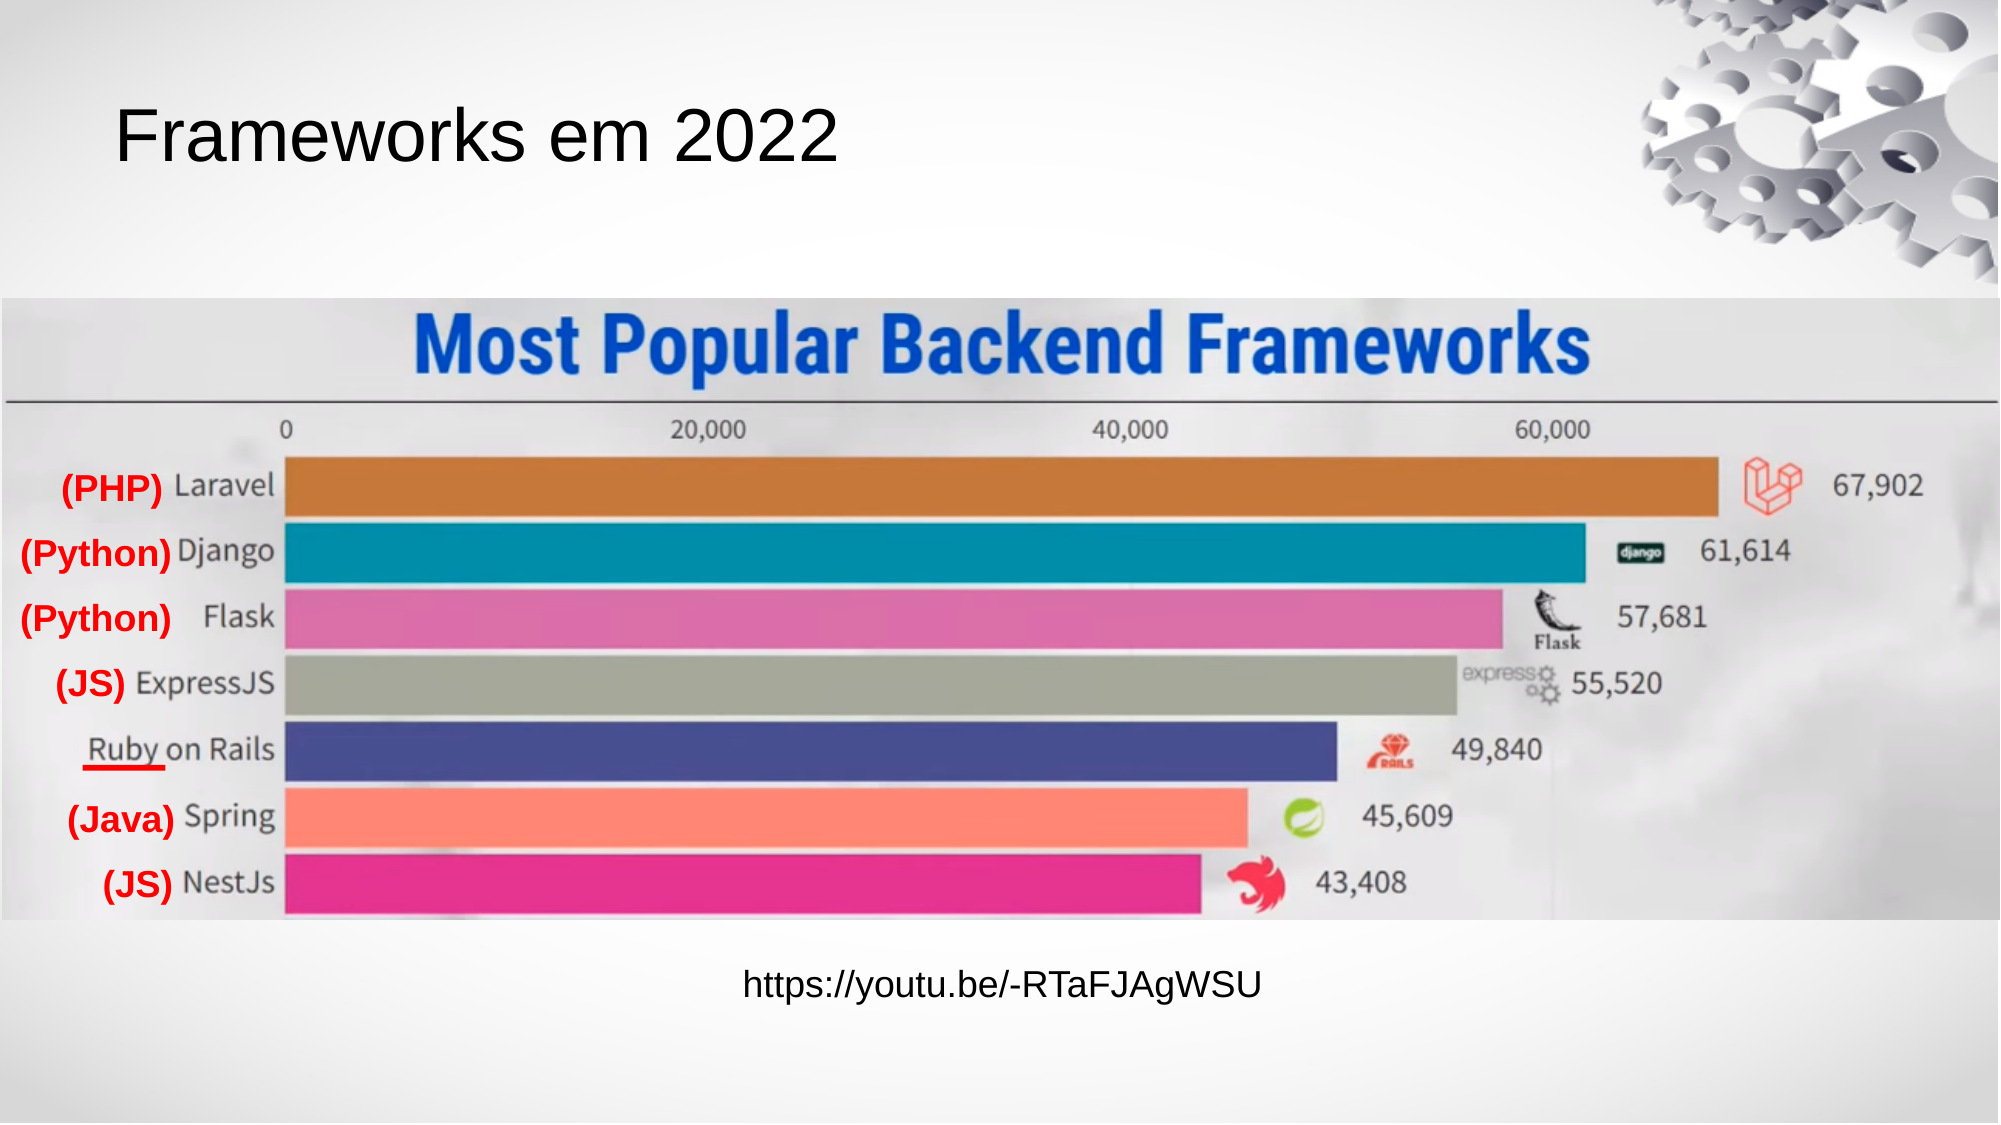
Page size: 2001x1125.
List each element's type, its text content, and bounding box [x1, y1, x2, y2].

text_box Frameworks em 2022 [100, 84, 1898, 178]
text_box https://youtu.be/-RTaFJAgWSU [727, 953, 1278, 1010]
picture [0, 0, 2000, 1123]
